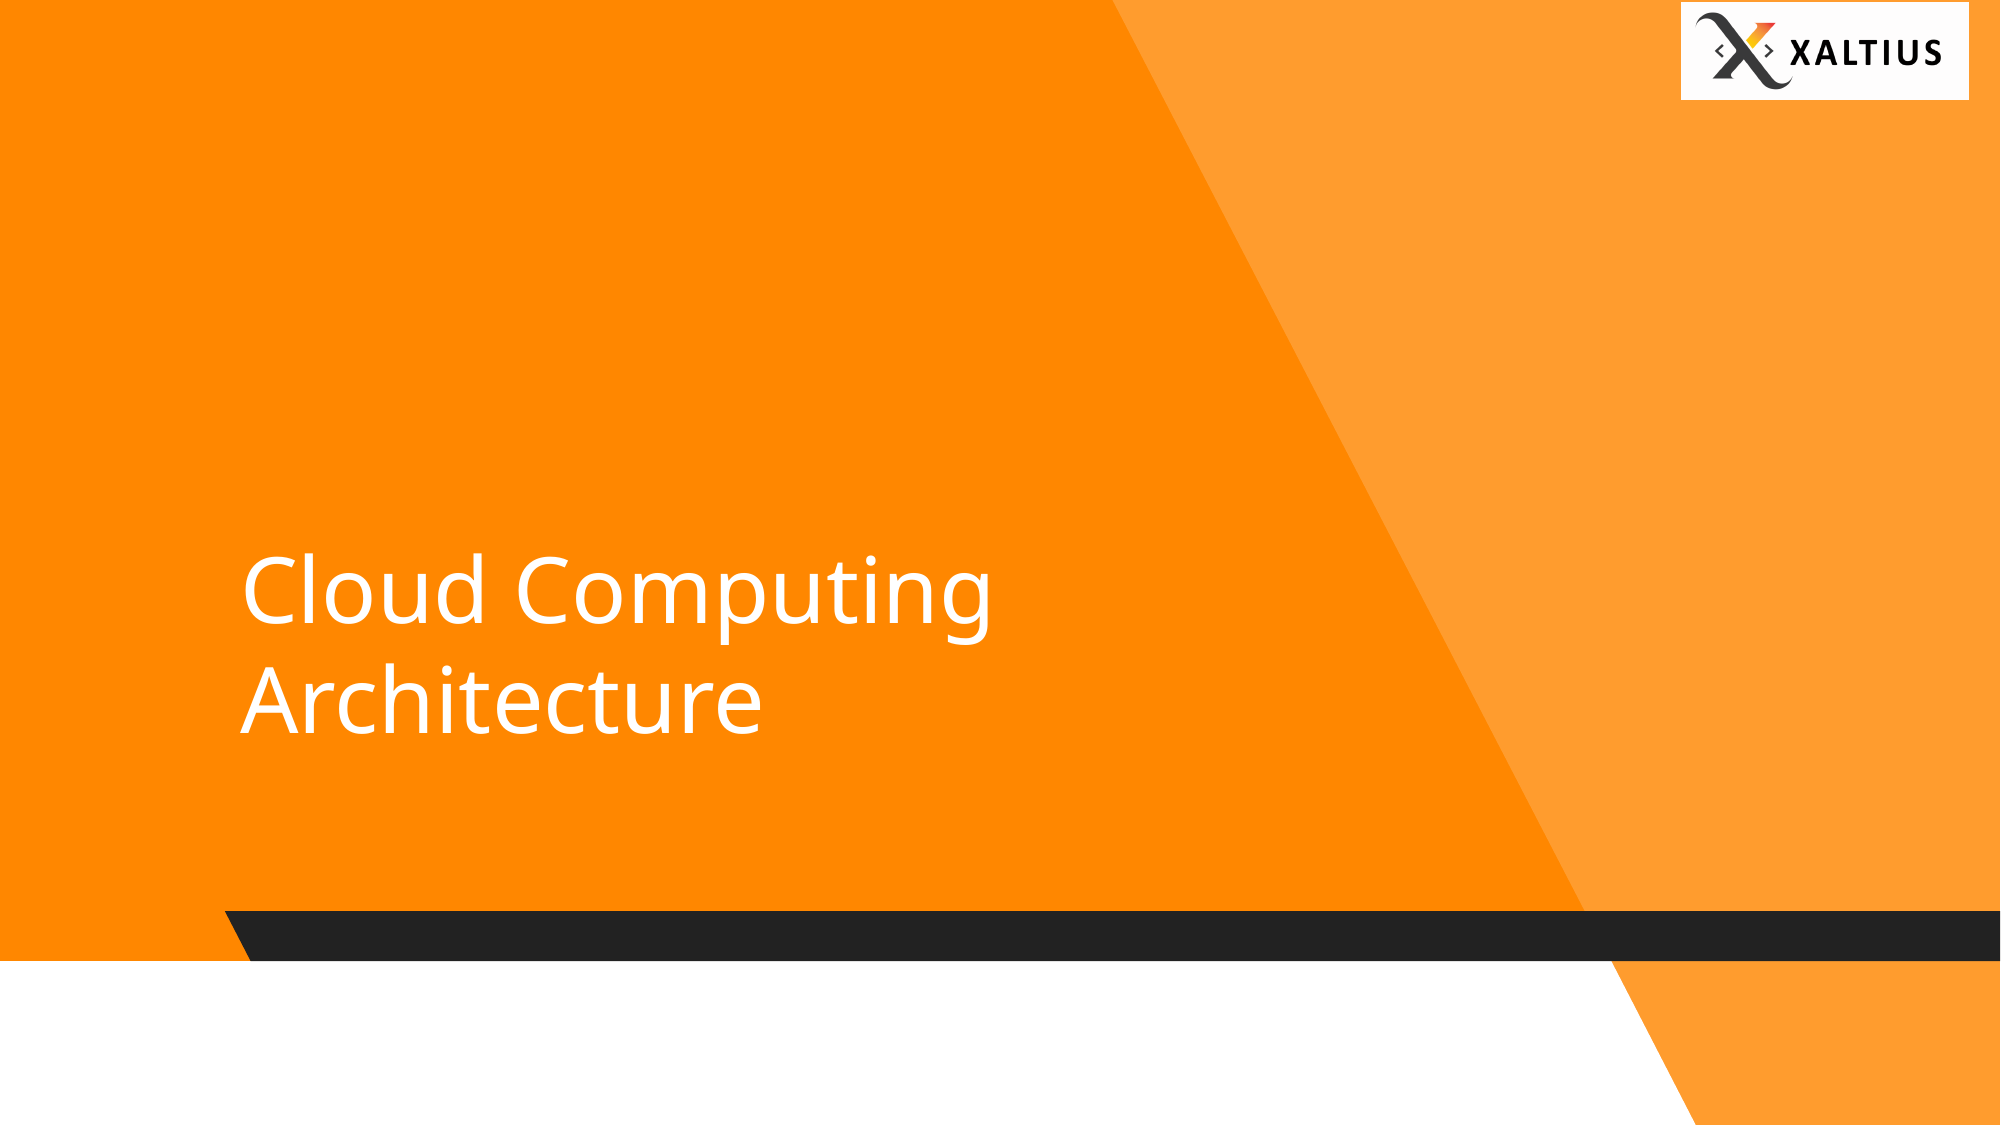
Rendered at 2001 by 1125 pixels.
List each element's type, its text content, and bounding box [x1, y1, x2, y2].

title Cloud Computing Architecture [224, 512, 1367, 767]
picture [1681, 2, 1969, 100]
